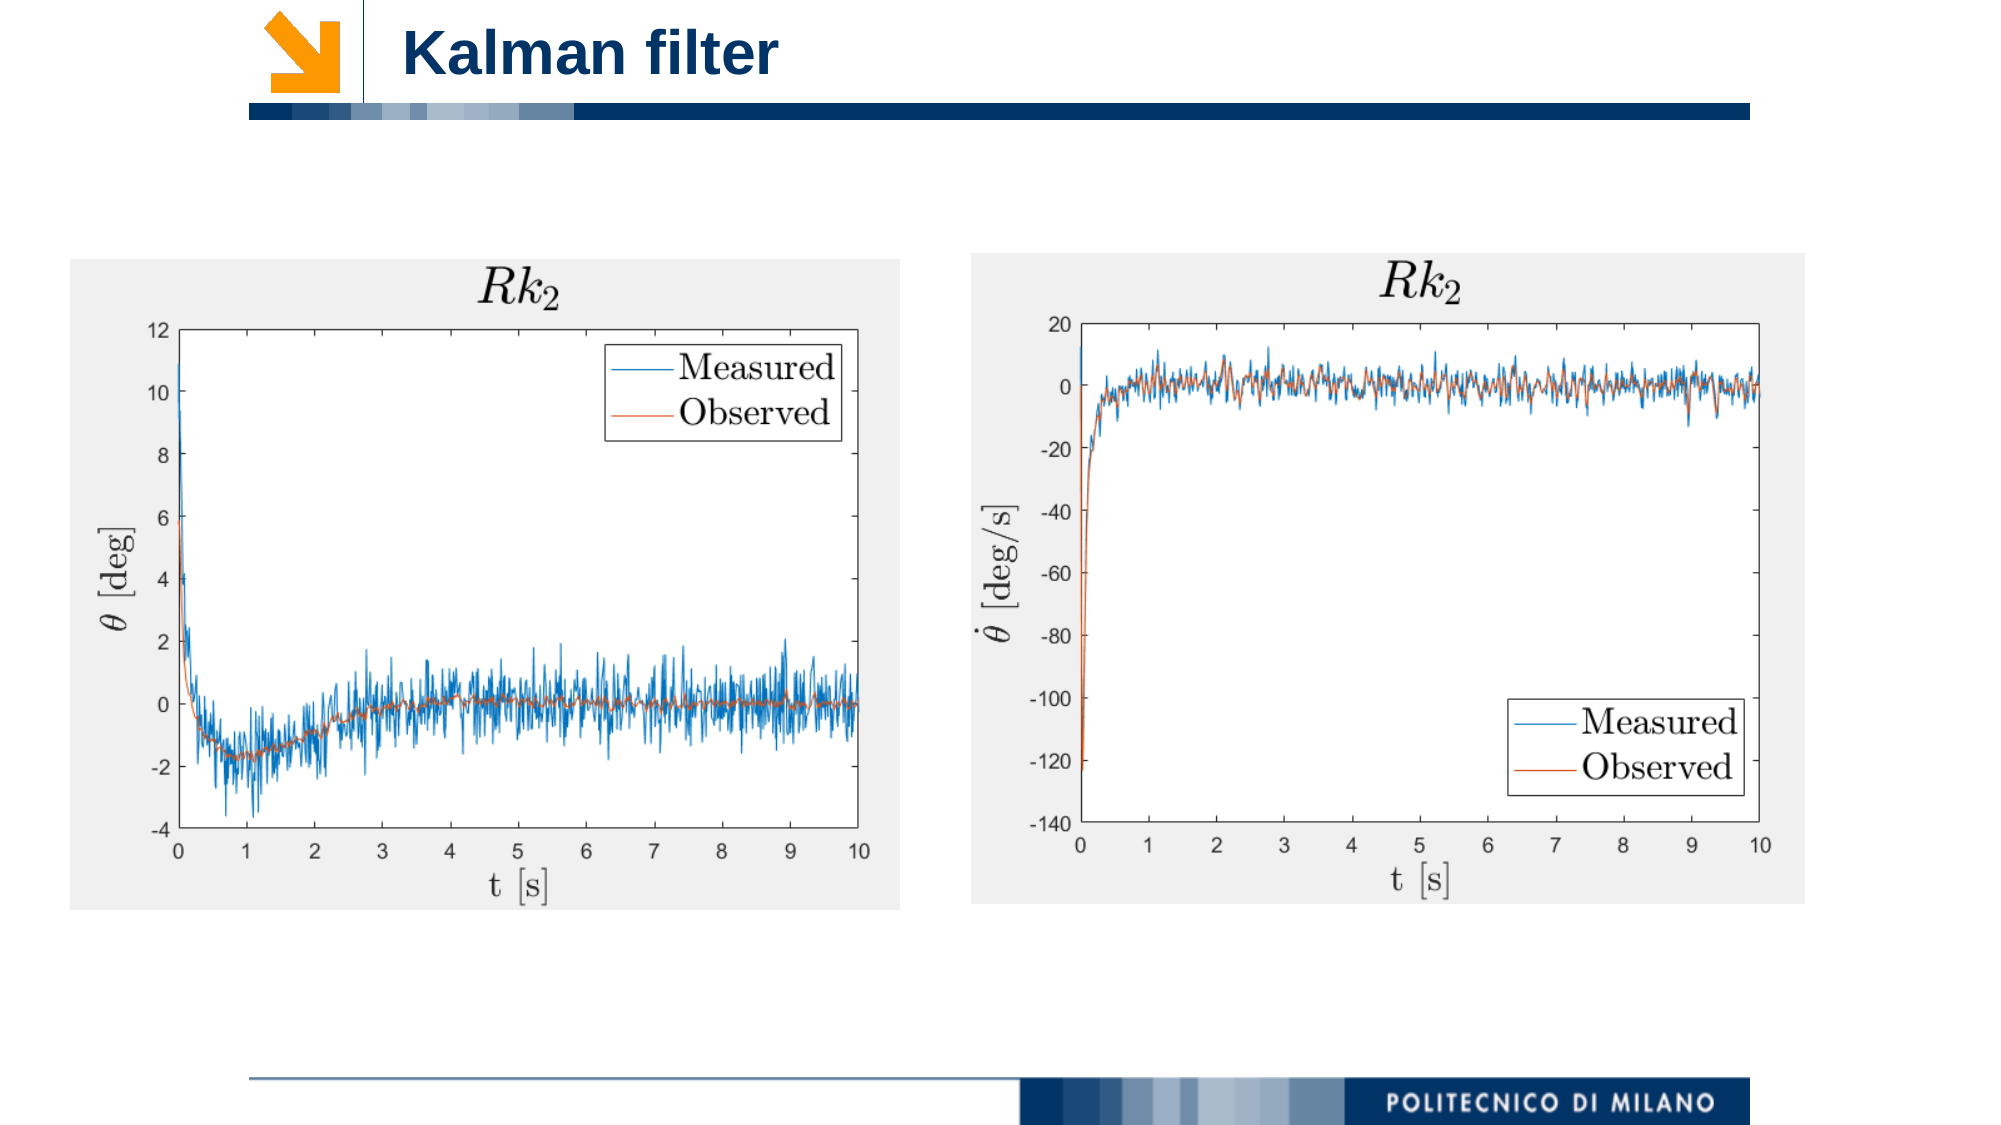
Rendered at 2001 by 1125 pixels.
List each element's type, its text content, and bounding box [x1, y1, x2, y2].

picture [70, 259, 900, 910]
picture [263, 10, 340, 93]
picture [249, 103, 1750, 120]
picture [971, 253, 1805, 904]
picture [249, 1077, 1750, 1125]
title Kalman filter [387, 21, 1723, 103]
text_box POLITECNICO DI MILANO [1362, 1071, 1790, 1125]
